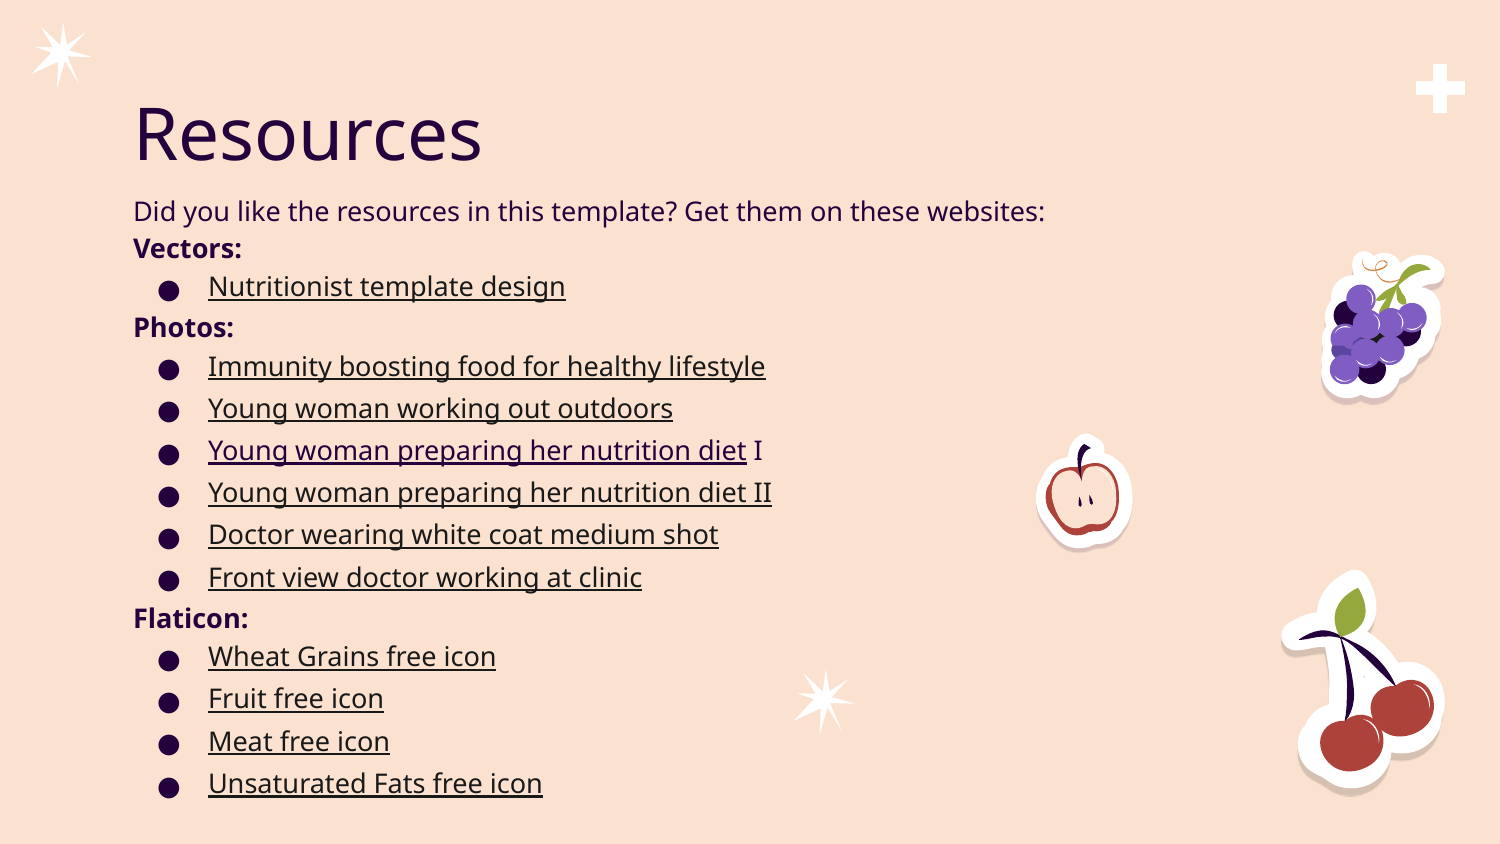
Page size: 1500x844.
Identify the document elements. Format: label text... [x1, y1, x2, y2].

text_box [1320, 250, 1446, 399]
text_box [1281, 569, 1446, 789]
title Resources [118, 72, 1382, 167]
text_box [793, 669, 855, 736]
subtitle Did you like the resources in this template? Get them on these websites: Vectors: Nutritionist template design Photos: Immunity boosting food for healthy lifestyle Young woman working out outdoors Young woman preparing her nutrition diet I Young woman preparing her nutrition diet II Doctor wearing white coat medium shot Front view doctor working at clinic Flaticon: Wheat Grains free icon Fruit free icon Meat free icon Unsaturated Fats free icon [118, 174, 1382, 761]
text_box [1035, 433, 1133, 549]
